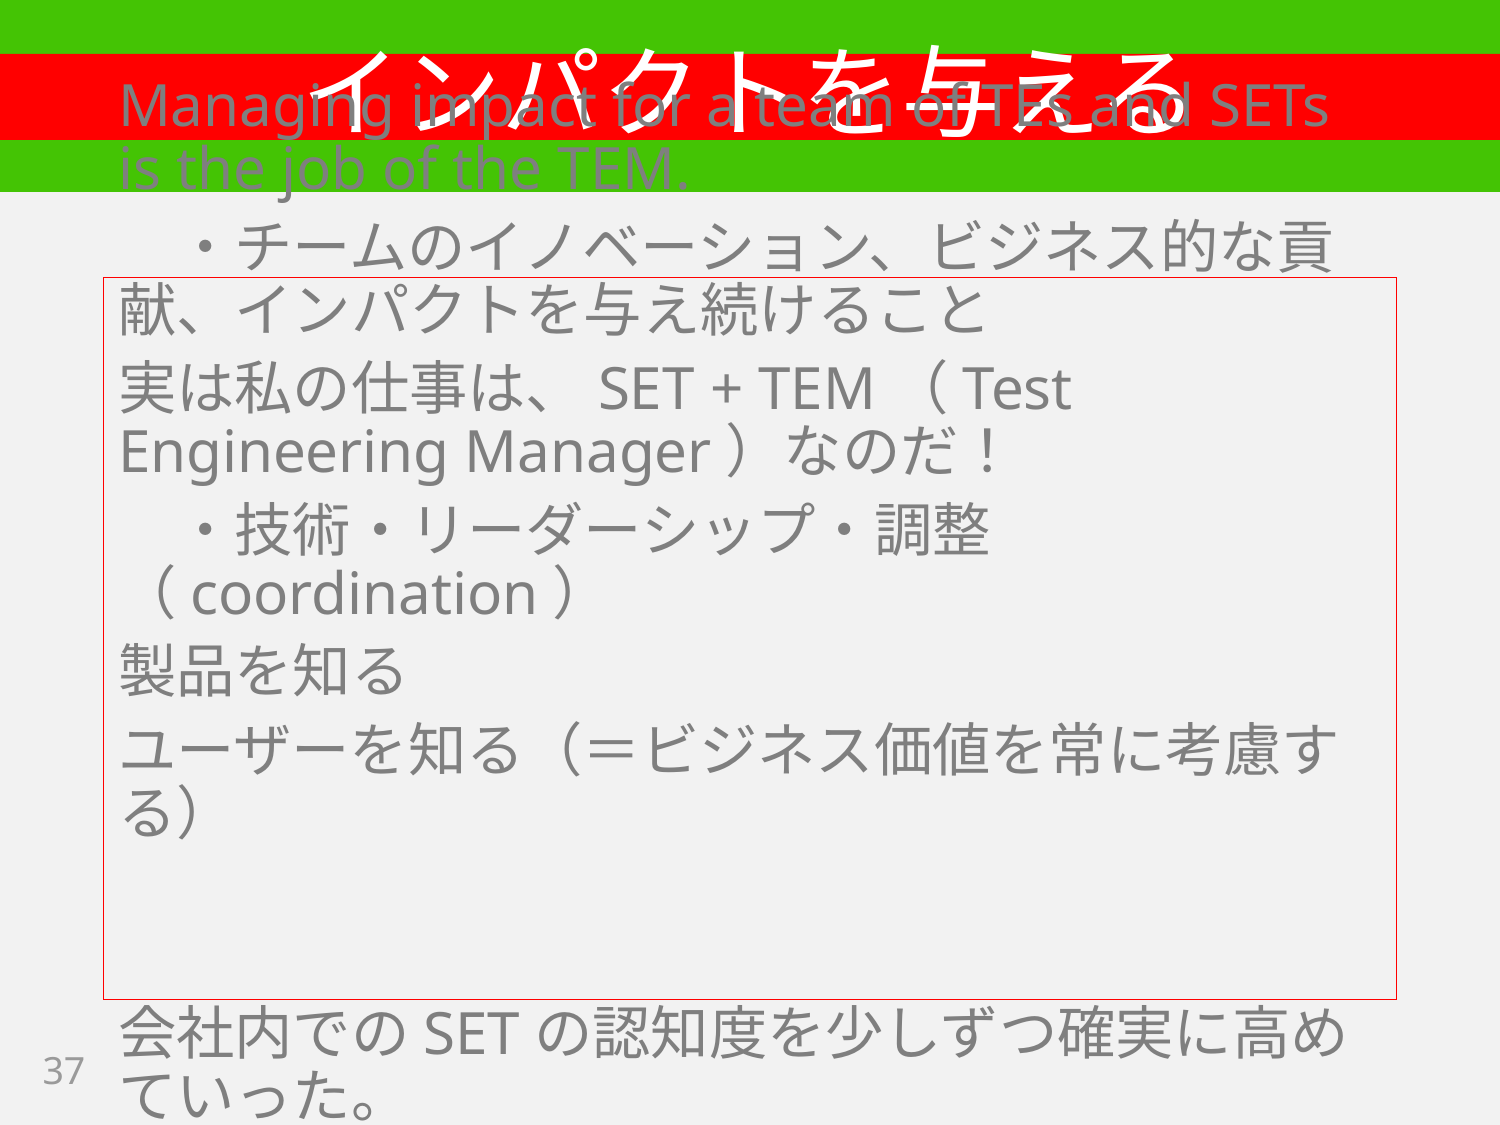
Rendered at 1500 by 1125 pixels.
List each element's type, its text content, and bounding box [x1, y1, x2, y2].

title インパクトを与える [0, 53, 1500, 140]
slide_number 37 [27, 1042, 146, 1102]
list Managing impact for a team of TEs and SETs is the job of the TEM. ・チームのイノベーション、ビジネス的な貢献、インパクトを与え続けること 実は私の仕事は、SET + TEM（Test Engineering Manager）なのだ！ ・技術・リーダーシップ・調整（coordination） 製品を知る ユーザーを知る（＝ビジネス価値を常に考慮する） 会社内でのSETの認知度を少しずつ確実に高めていった。 [103, 277, 1397, 1000]
